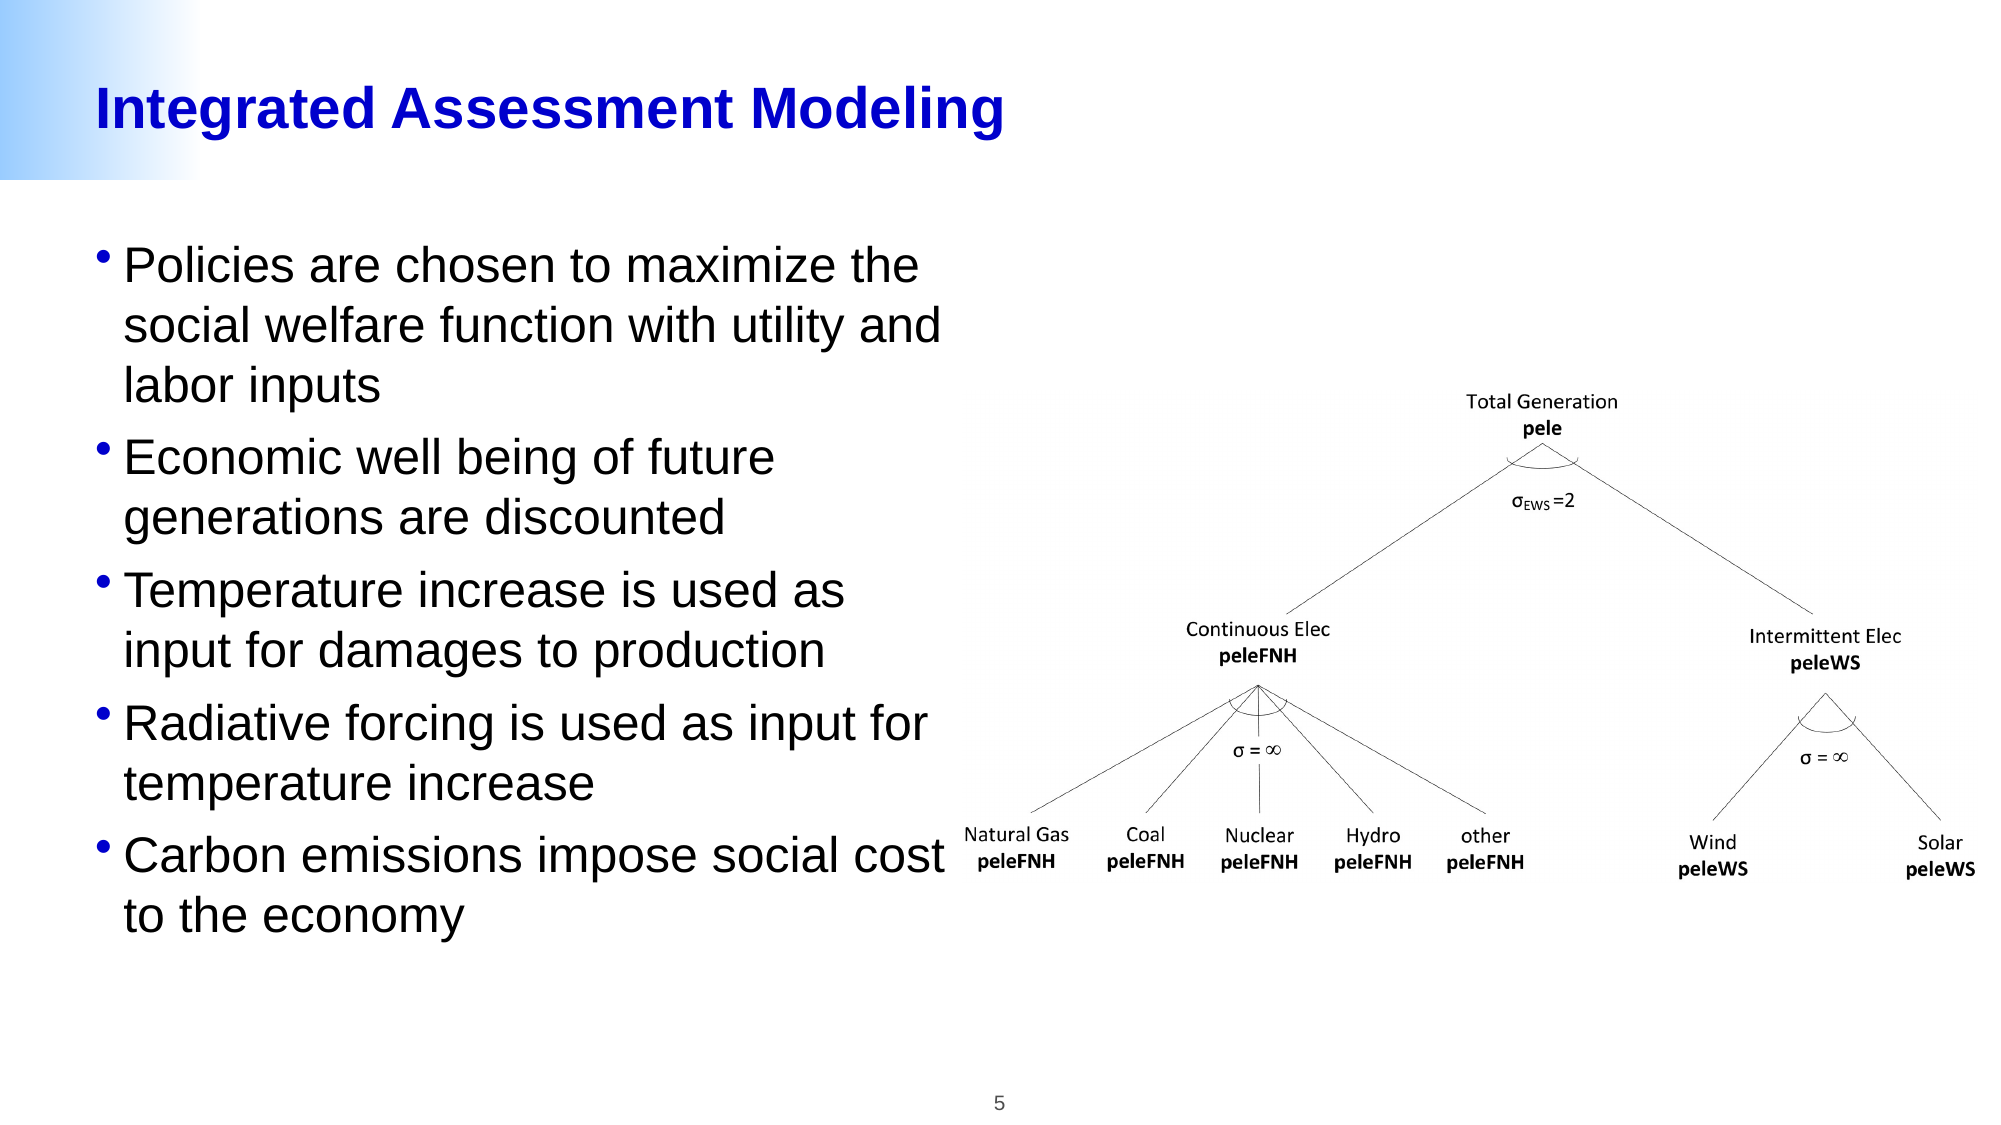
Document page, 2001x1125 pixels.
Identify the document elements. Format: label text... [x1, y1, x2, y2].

picture [961, 390, 1979, 883]
title Integrated Assessment Modeling [79, 29, 1921, 181]
list Policies are chosen to maximize the social welfare function with utility and labor inputs Economic well being of future generations are discounted Temperature increase is used as input for damages to production Radiative forcing is used as input for temperature increase Carbon emissions impose social cost to the economy [79, 224, 981, 1035]
